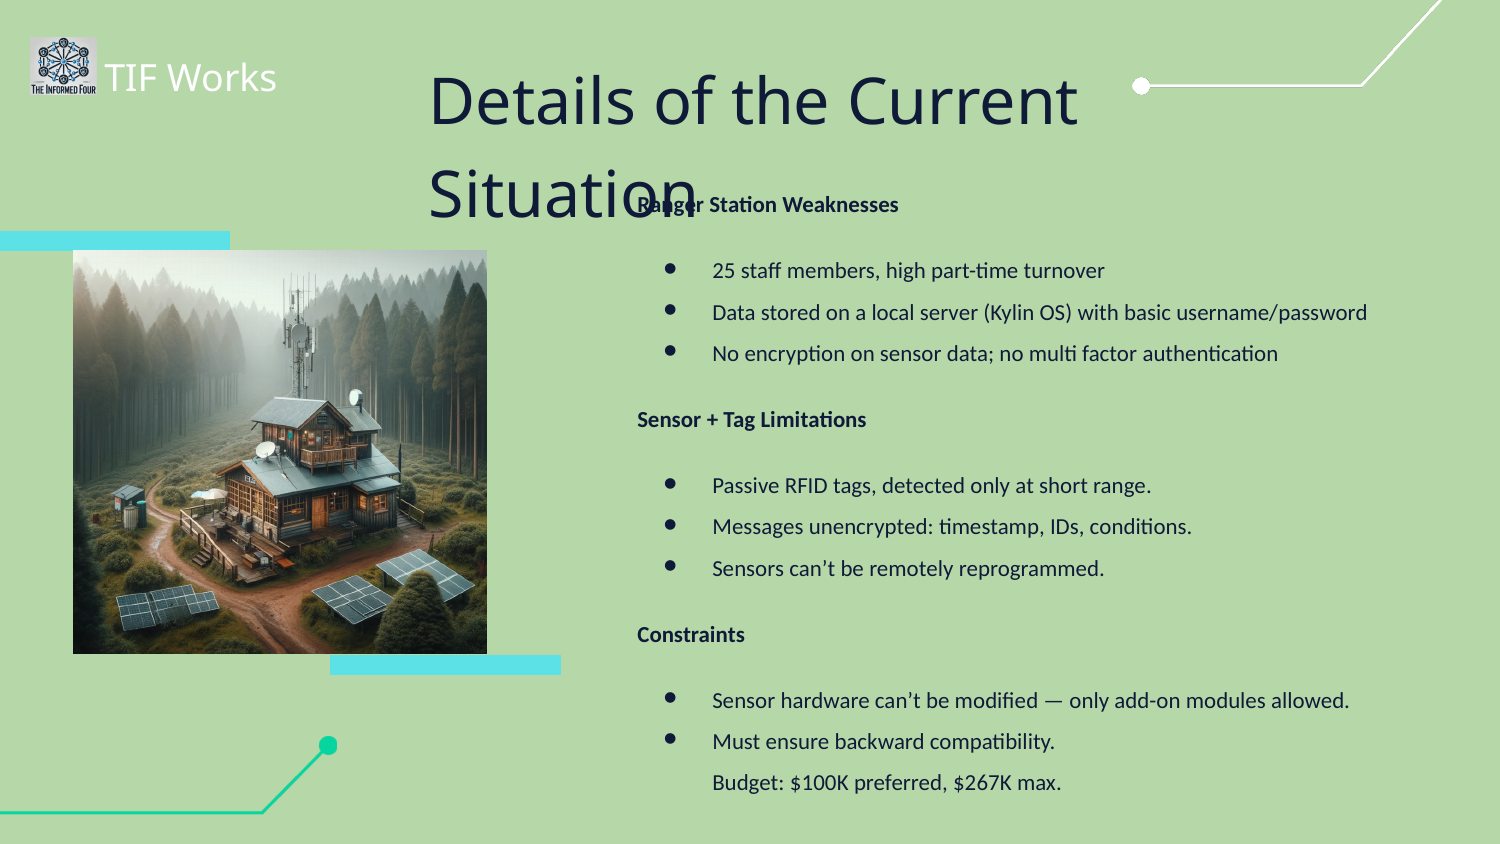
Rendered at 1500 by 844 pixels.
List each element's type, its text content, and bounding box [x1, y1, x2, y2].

text_box Ranger Station Weaknesses 25 staff members, high part-time turnover Data stored on a local server (Kylin OS) with basic username/password No encryption on sensor data; no multi factor authentication Sensor + Tag Limitations Passive RFID tags, detected only at short range. Messages unencrypted: timestamp, IDs, conditions. Sensors can’t be remotely reprogrammed. Constraints Sensor hardware can’t be modified — only add-on modules allowed. Must ensure backward compatibility. Budget: $100K preferred, $267K max. [637, 176, 1373, 844]
picture [73, 250, 488, 654]
picture [1131, 0, 1500, 95]
picture [29, 36, 97, 95]
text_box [98, 36, 280, 95]
picture [0, 735, 337, 844]
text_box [0, 209, 231, 251]
text_box Details of the Current Situation [428, 44, 1322, 291]
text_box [329, 640, 561, 675]
